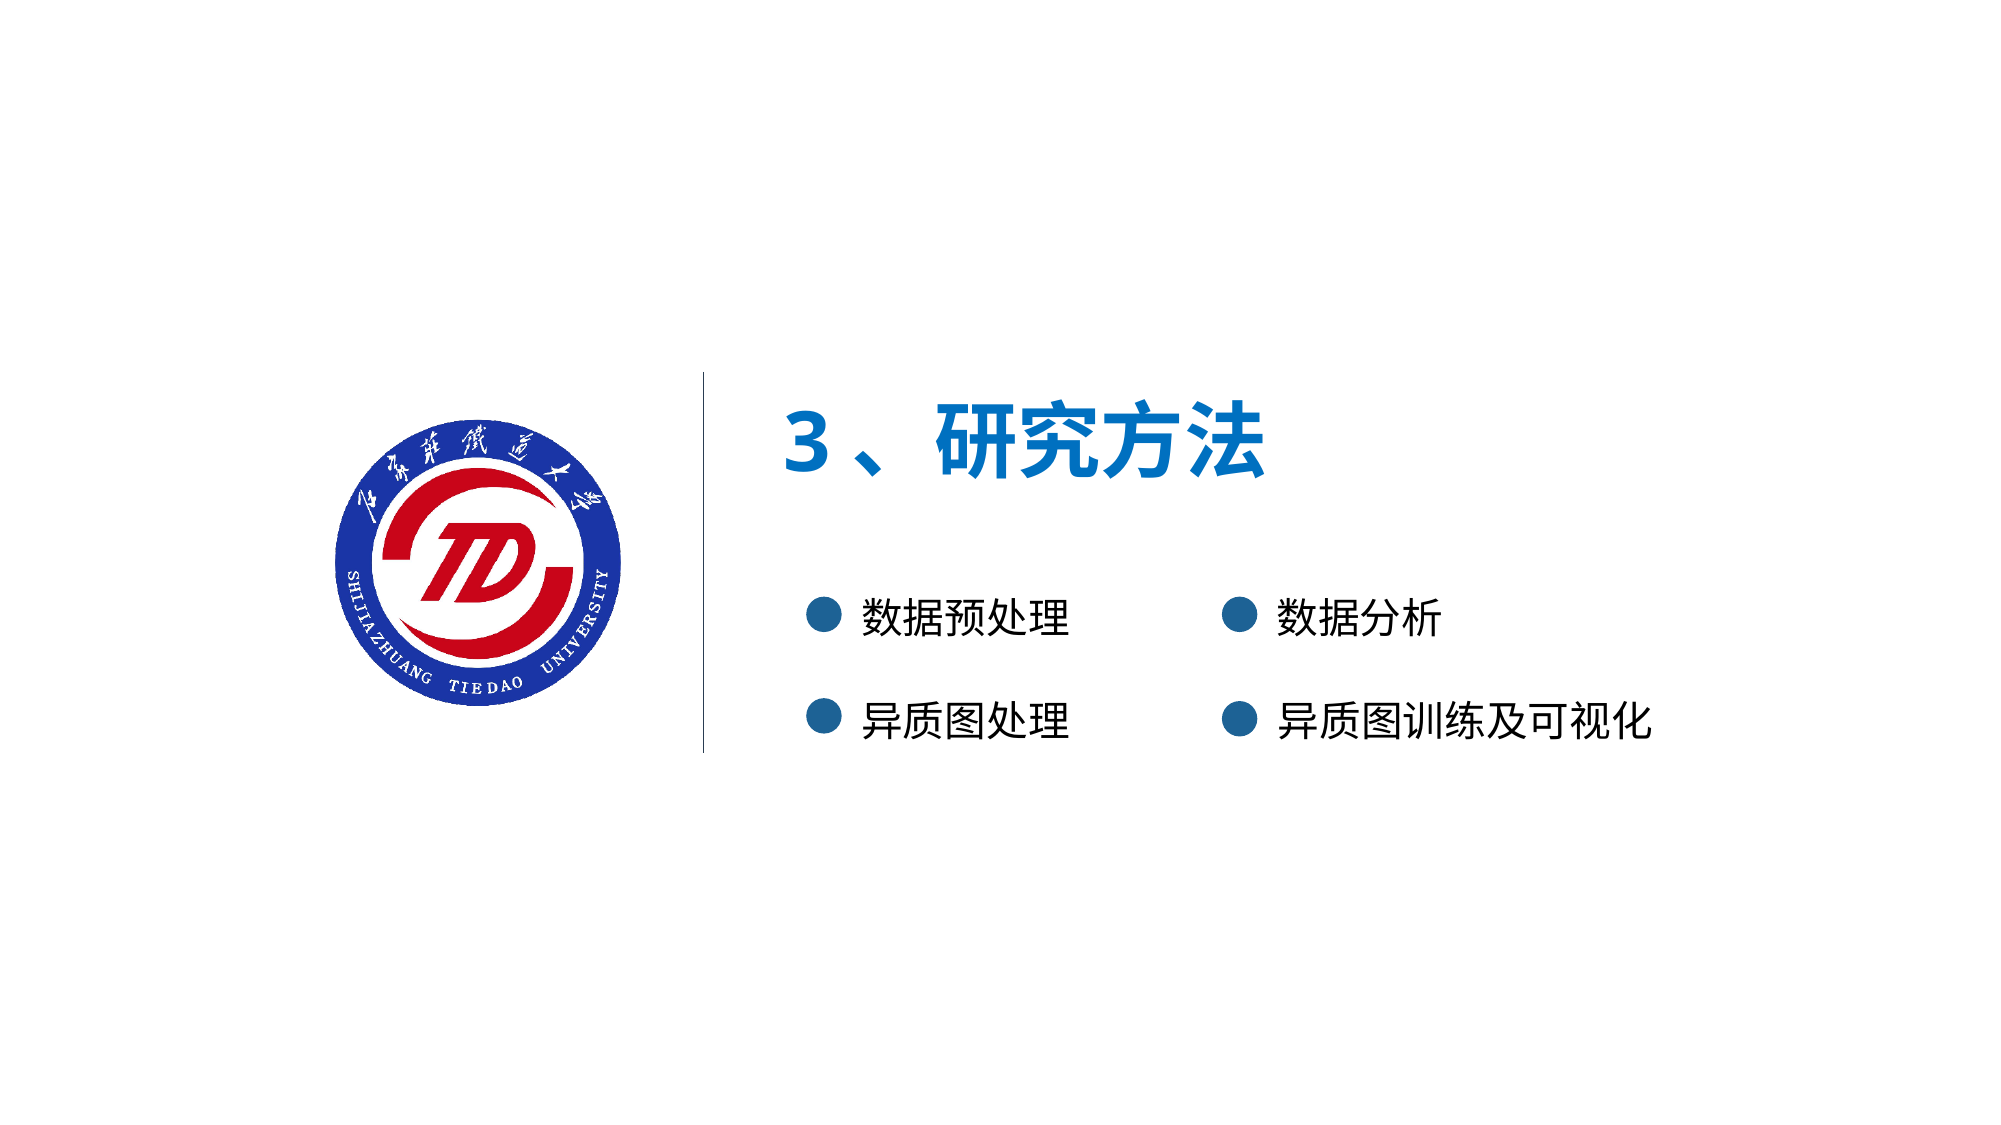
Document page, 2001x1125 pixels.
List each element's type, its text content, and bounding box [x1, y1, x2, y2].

text_box [805, 697, 843, 735]
text_box 3、研究方法 [772, 382, 1760, 494]
text_box [805, 595, 843, 634]
text_box 异质图处理 [846, 687, 1085, 753]
picture [329, 412, 631, 711]
text_box 异质图训练及可视化 [1262, 687, 1669, 753]
text_box [1220, 595, 1259, 634]
text_box [1220, 700, 1259, 738]
text_box 数据分析 [1261, 584, 1459, 649]
text_box 数据预处理 [846, 584, 1085, 649]
